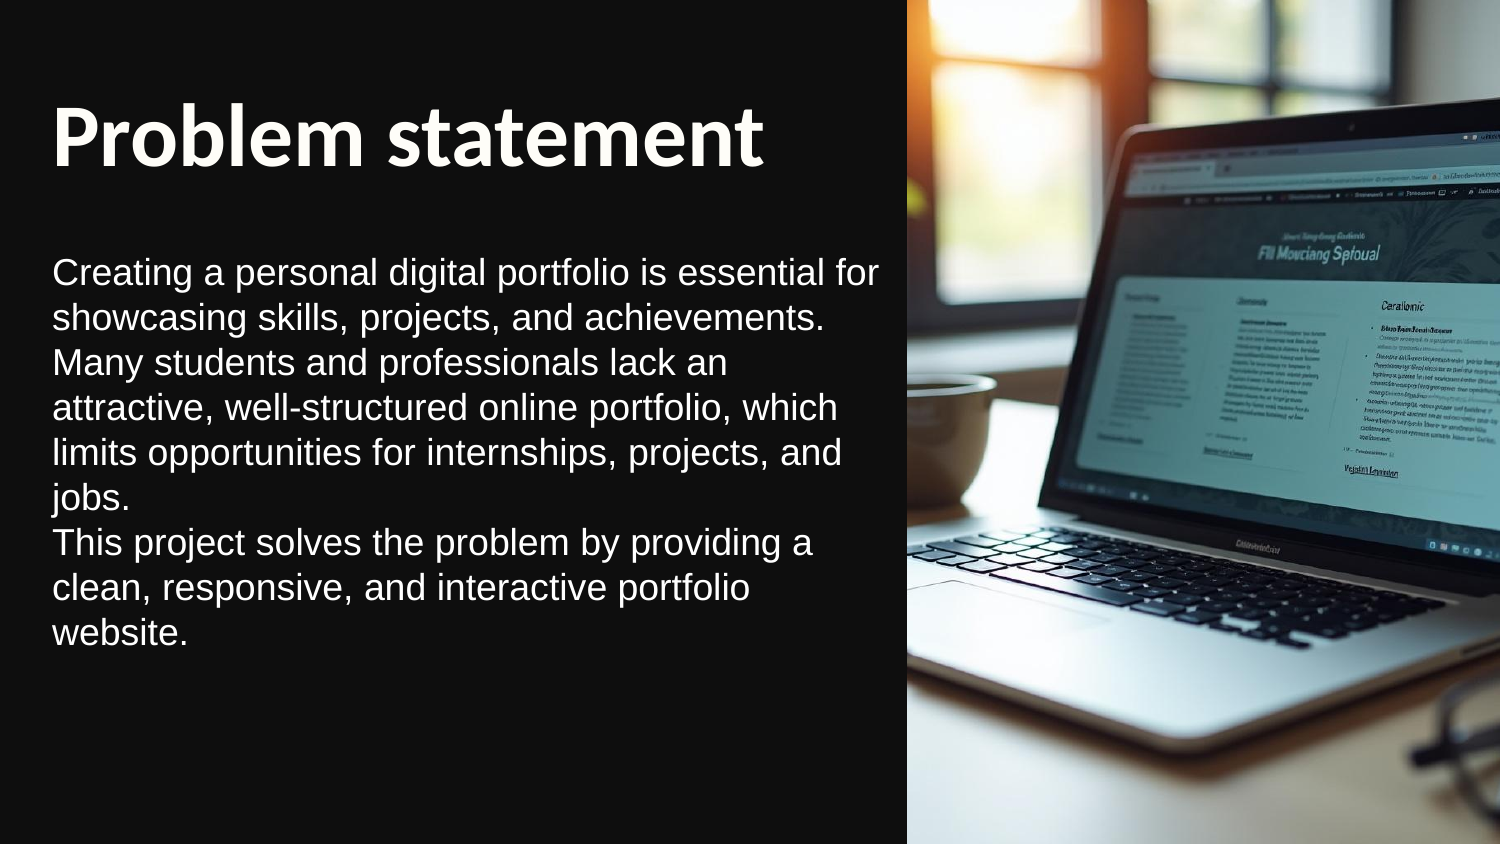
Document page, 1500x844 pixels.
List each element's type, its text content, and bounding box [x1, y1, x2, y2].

picture [906, 0, 1500, 844]
title Problem statement [37, 39, 844, 233]
text_box Creating a personal digital portfolio is essential for showcasing skills, projects, and achievements. Many students and professionals lack an attractive, well-structured online portfolio, which limits opportunities for internships, projects, and jobs. ‎This project solves the problem by providing a clean, responsive, and interactive portfolio website. [37, 233, 906, 669]
